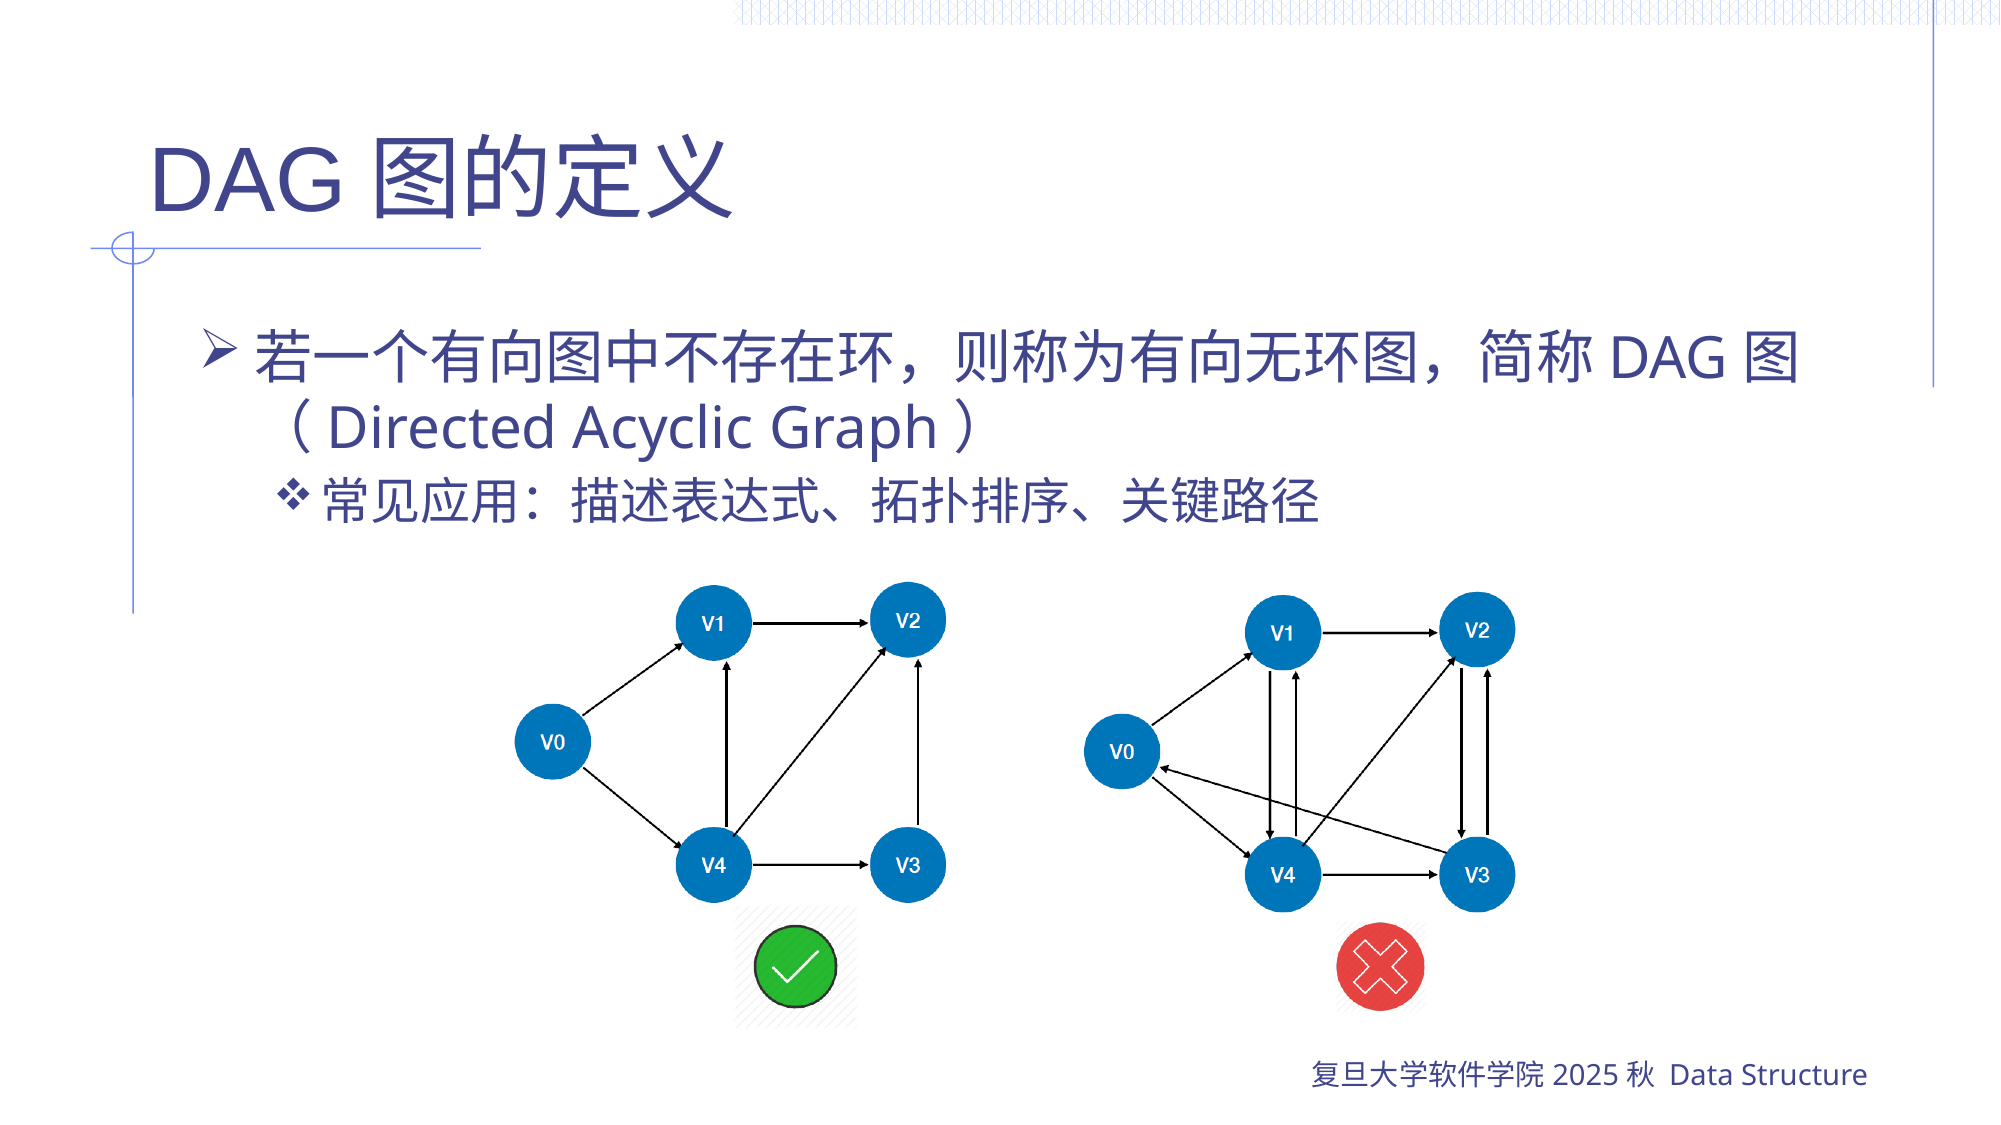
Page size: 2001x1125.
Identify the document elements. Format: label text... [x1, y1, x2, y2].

list 若一个有向图中不存在环，则称为有向无环图，简称DAG图（Directed Acyclic Graph） 常见应用：描述表达式、拓扑排序、关键路径 [183, 312, 1884, 988]
title DAG图的定义 [133, 50, 1834, 238]
picture [483, 550, 1583, 1033]
